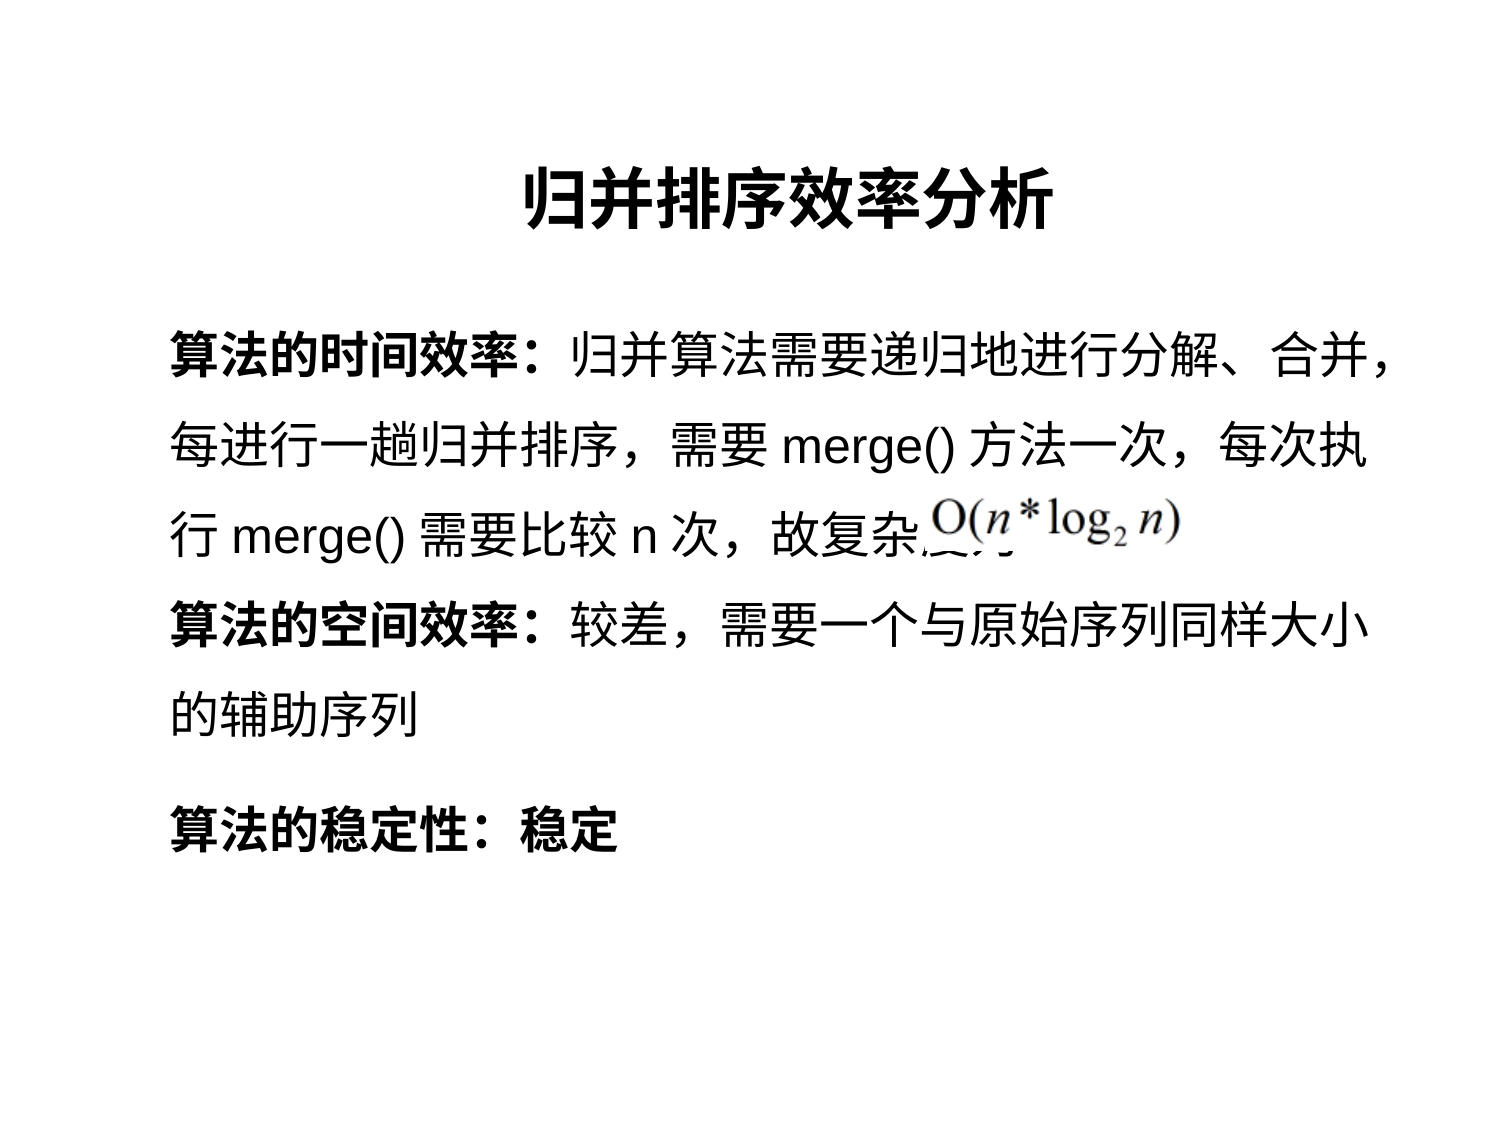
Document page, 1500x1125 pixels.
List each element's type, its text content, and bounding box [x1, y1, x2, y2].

picture [925, 483, 1201, 551]
text_box 算法的时间效率：归并算法需要递归地进行分解、合并，每进行一趟归并排序，需要merge()方法一次，每次执行merge()需要比较n次，故复杂度为 算法的空间效率：较差，需要一个与原始序列同样大小的辅助序列 算法的稳定性：稳定 [154, 285, 1395, 866]
text_box 归并排序效率分析 [506, 148, 1081, 244]
